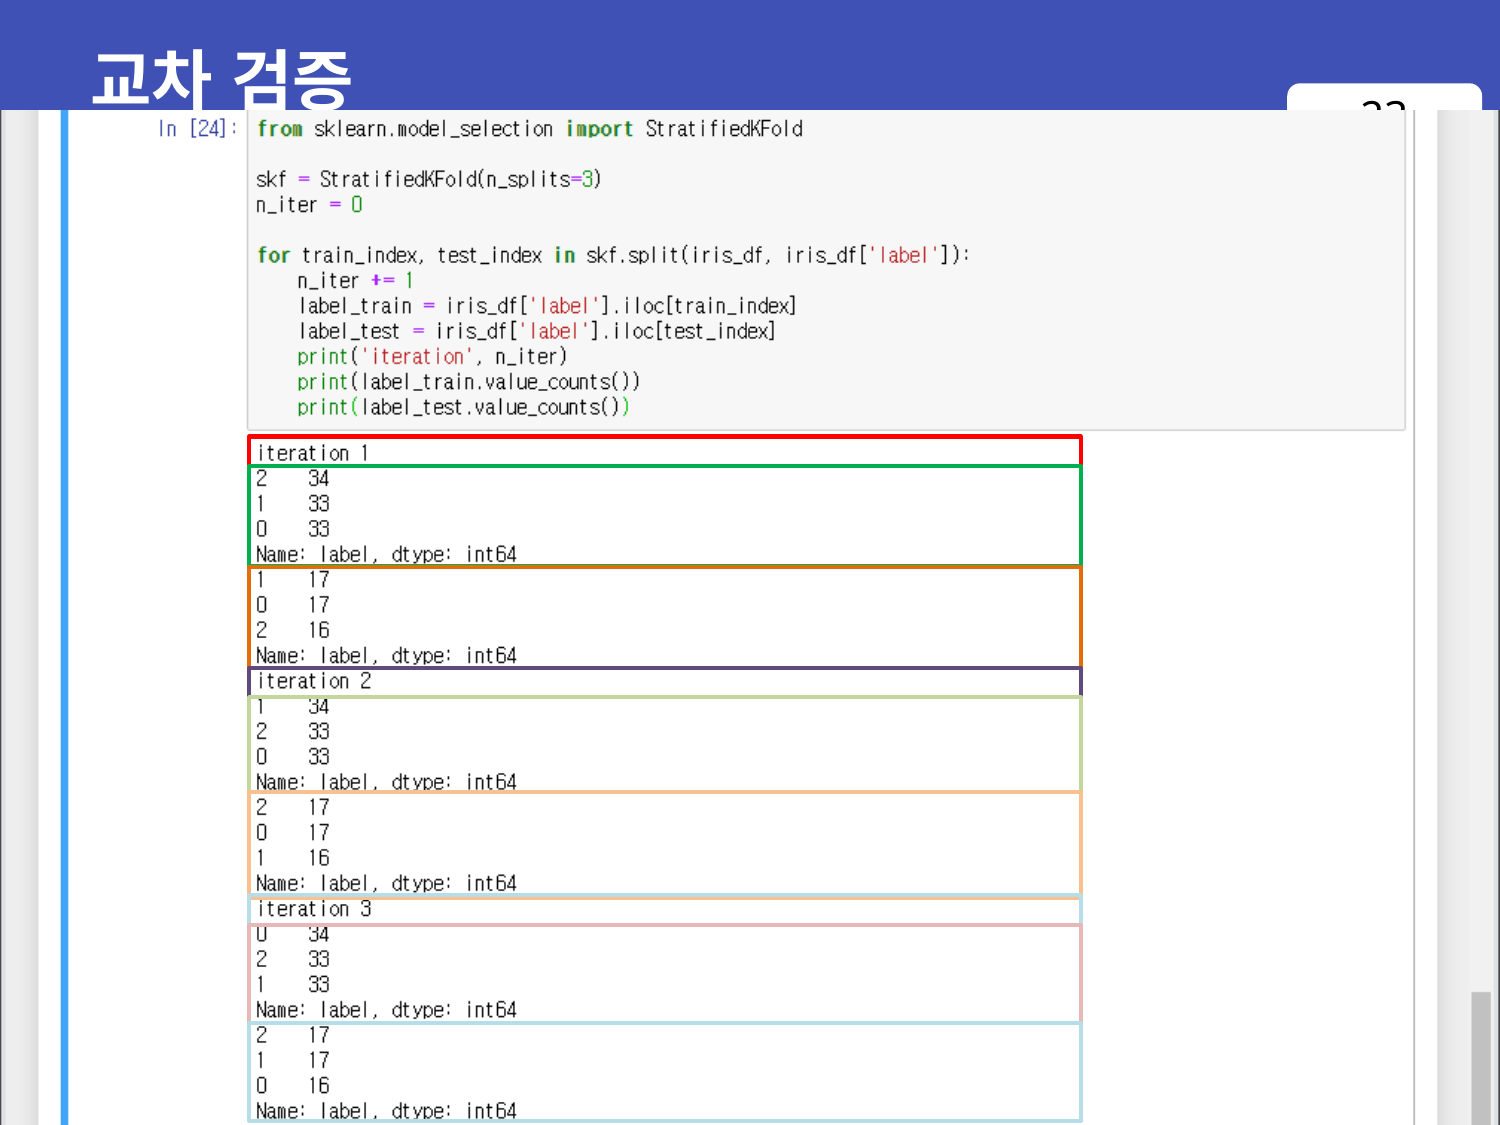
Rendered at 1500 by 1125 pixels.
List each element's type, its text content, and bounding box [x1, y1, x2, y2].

title 교차 검증 [74, 16, 1426, 109]
slide_number 23 [1286, 81, 1483, 109]
picture [0, 110, 1500, 1125]
